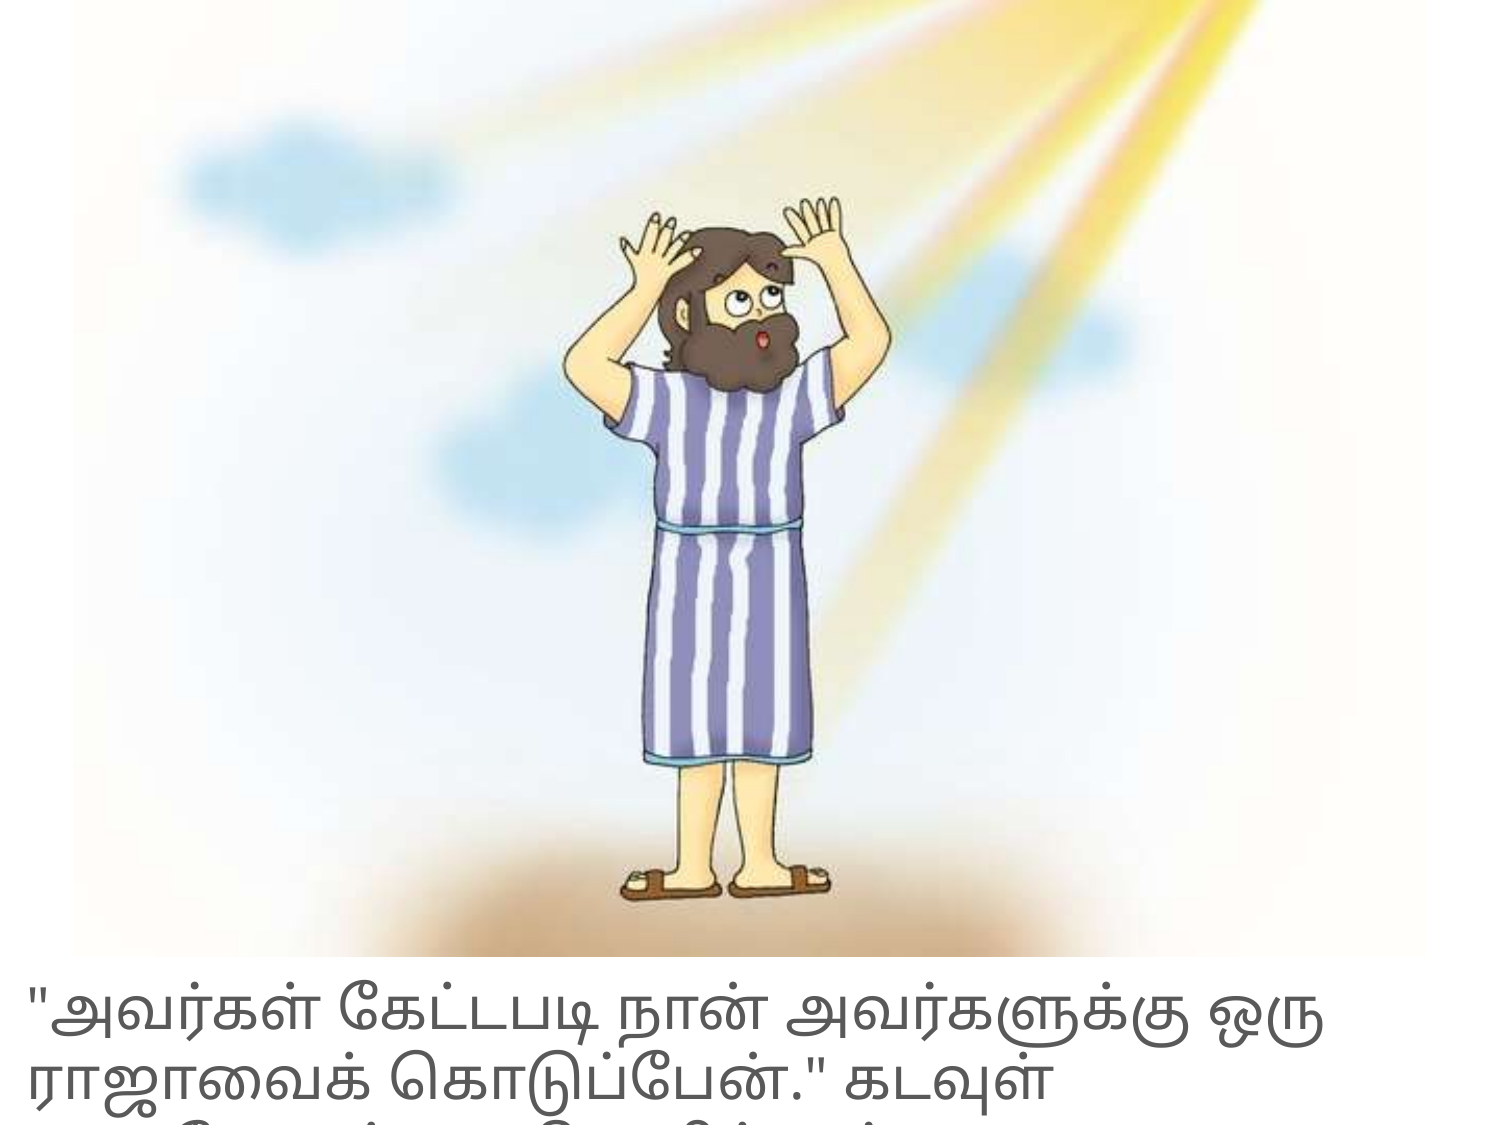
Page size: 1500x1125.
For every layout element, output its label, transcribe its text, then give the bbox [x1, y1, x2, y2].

text_box "அவர்கள் கேட்டபடி நான் அவர்களுக்கு ஒரு ராஜாவைக் கொடுப்பேன்." கடவுள் சாமுவேலுக்கு பதிலளித்தார். [11, 964, 1483, 1125]
picture [72, 0, 1427, 957]
